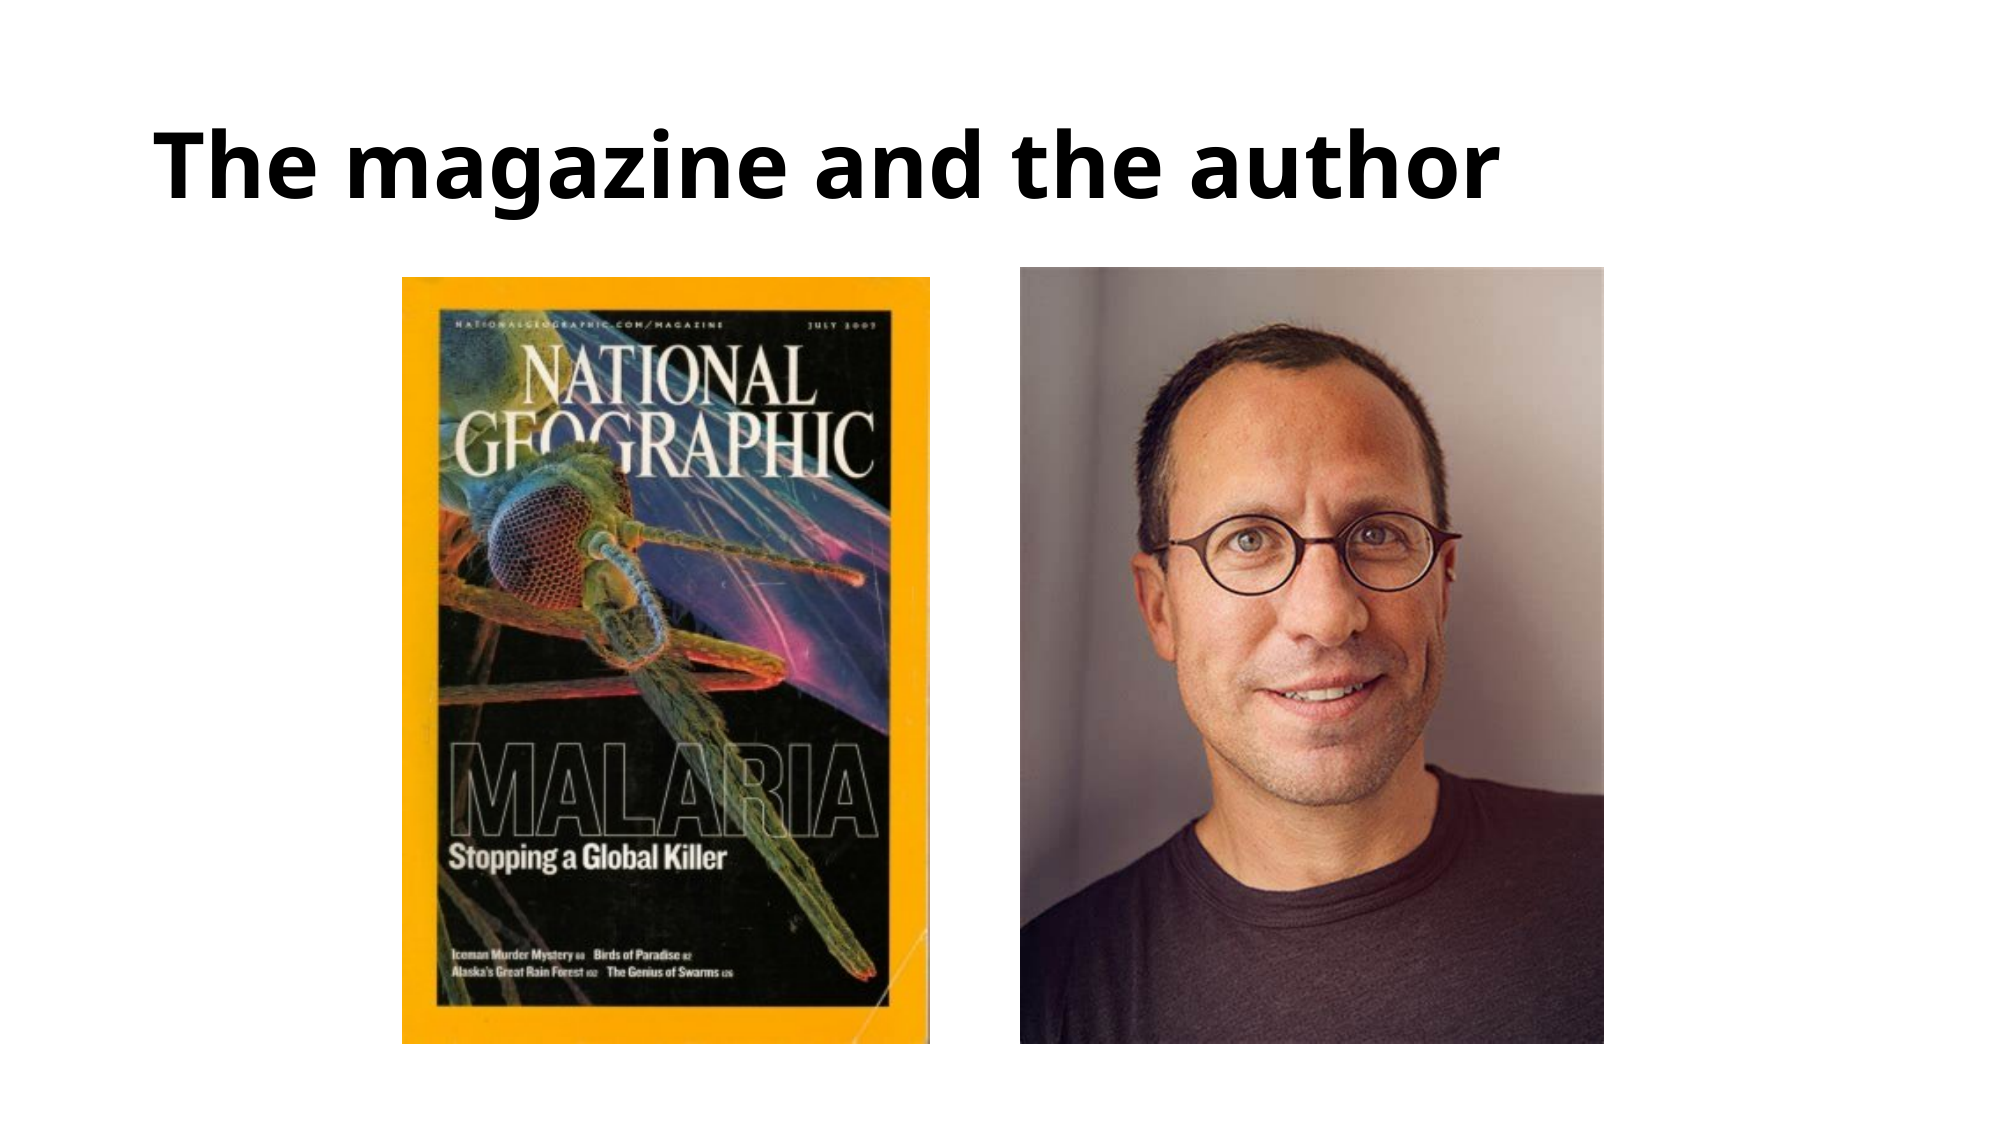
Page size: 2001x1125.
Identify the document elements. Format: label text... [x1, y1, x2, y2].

title The magazine and the author [137, 59, 1863, 278]
picture [1020, 267, 1604, 1044]
picture [402, 277, 930, 1044]
